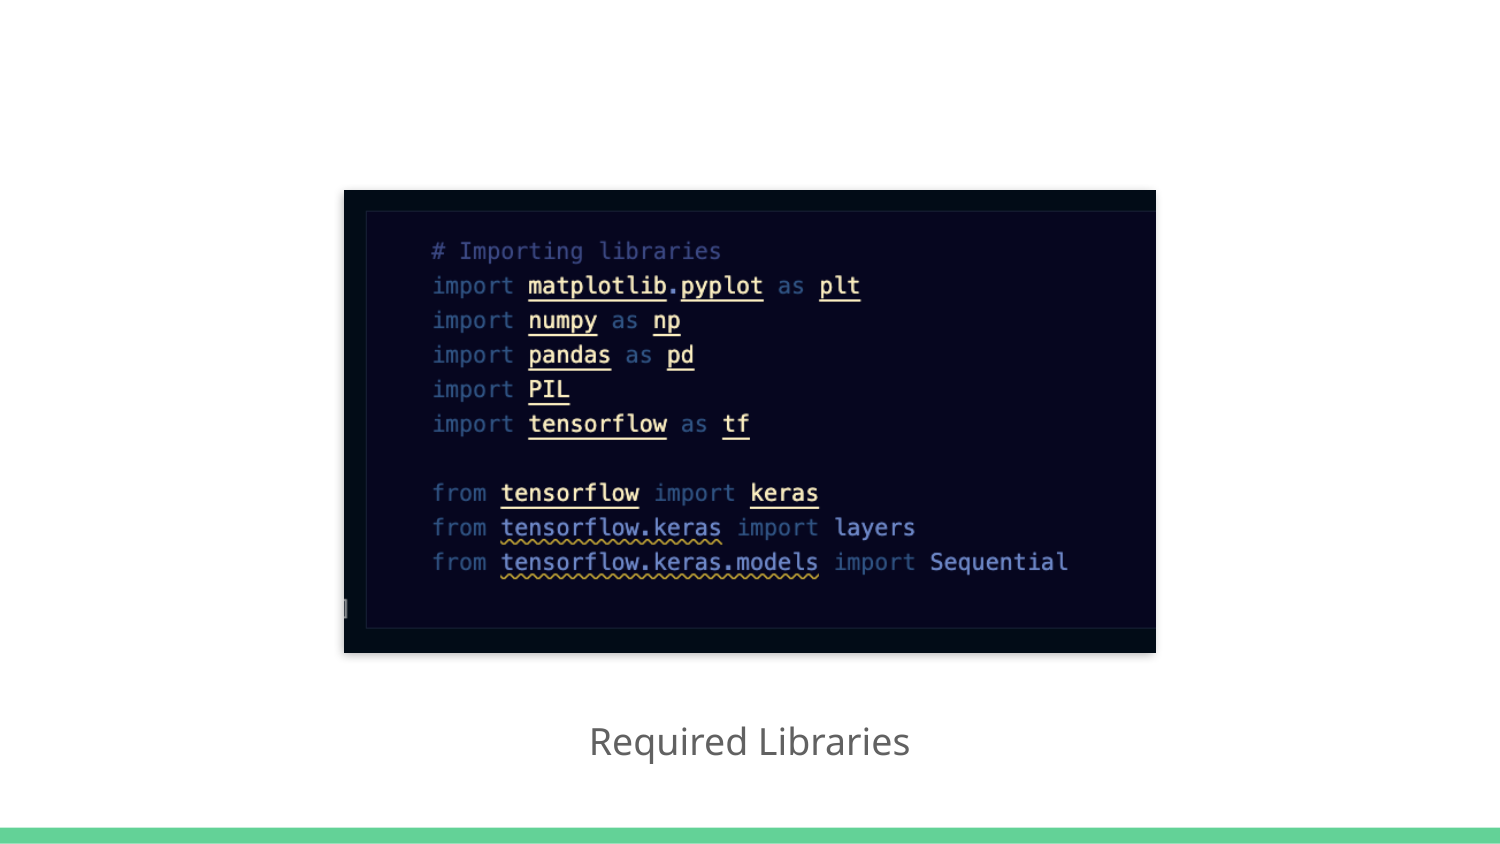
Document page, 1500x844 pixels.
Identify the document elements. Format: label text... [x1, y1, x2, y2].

list Required Libraries [51, 695, 1449, 844]
picture [343, 190, 1156, 654]
